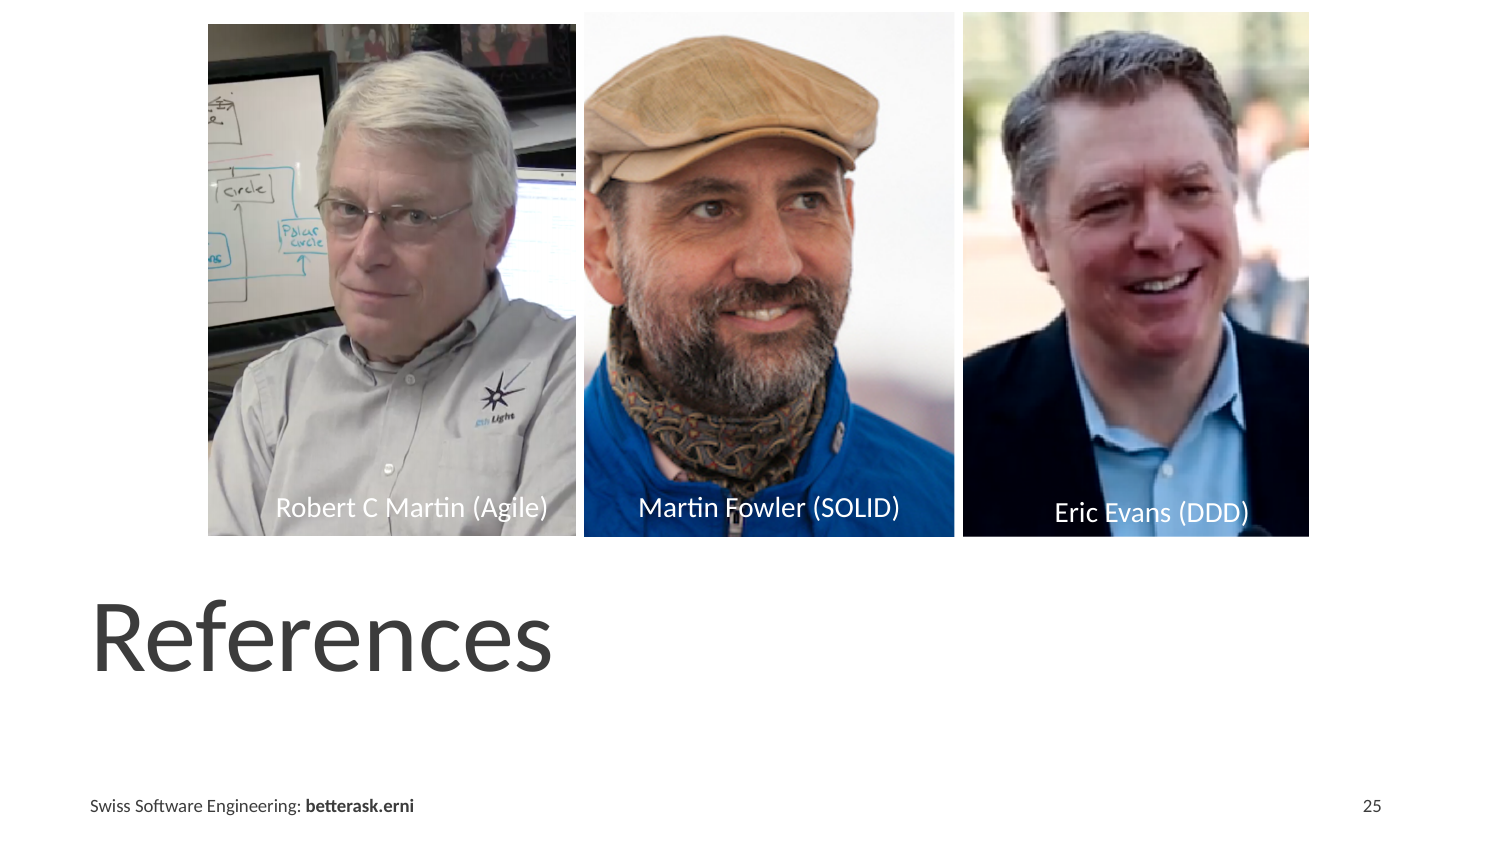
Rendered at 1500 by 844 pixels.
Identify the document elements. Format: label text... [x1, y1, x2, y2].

picture [963, 12, 1309, 538]
picture [584, 12, 955, 537]
slide_number 25 [1321, 782, 1397, 827]
picture [208, 24, 576, 536]
footer Swiss Software Engineering: betterask.erni [75, 782, 1004, 827]
title References [75, 539, 1419, 702]
